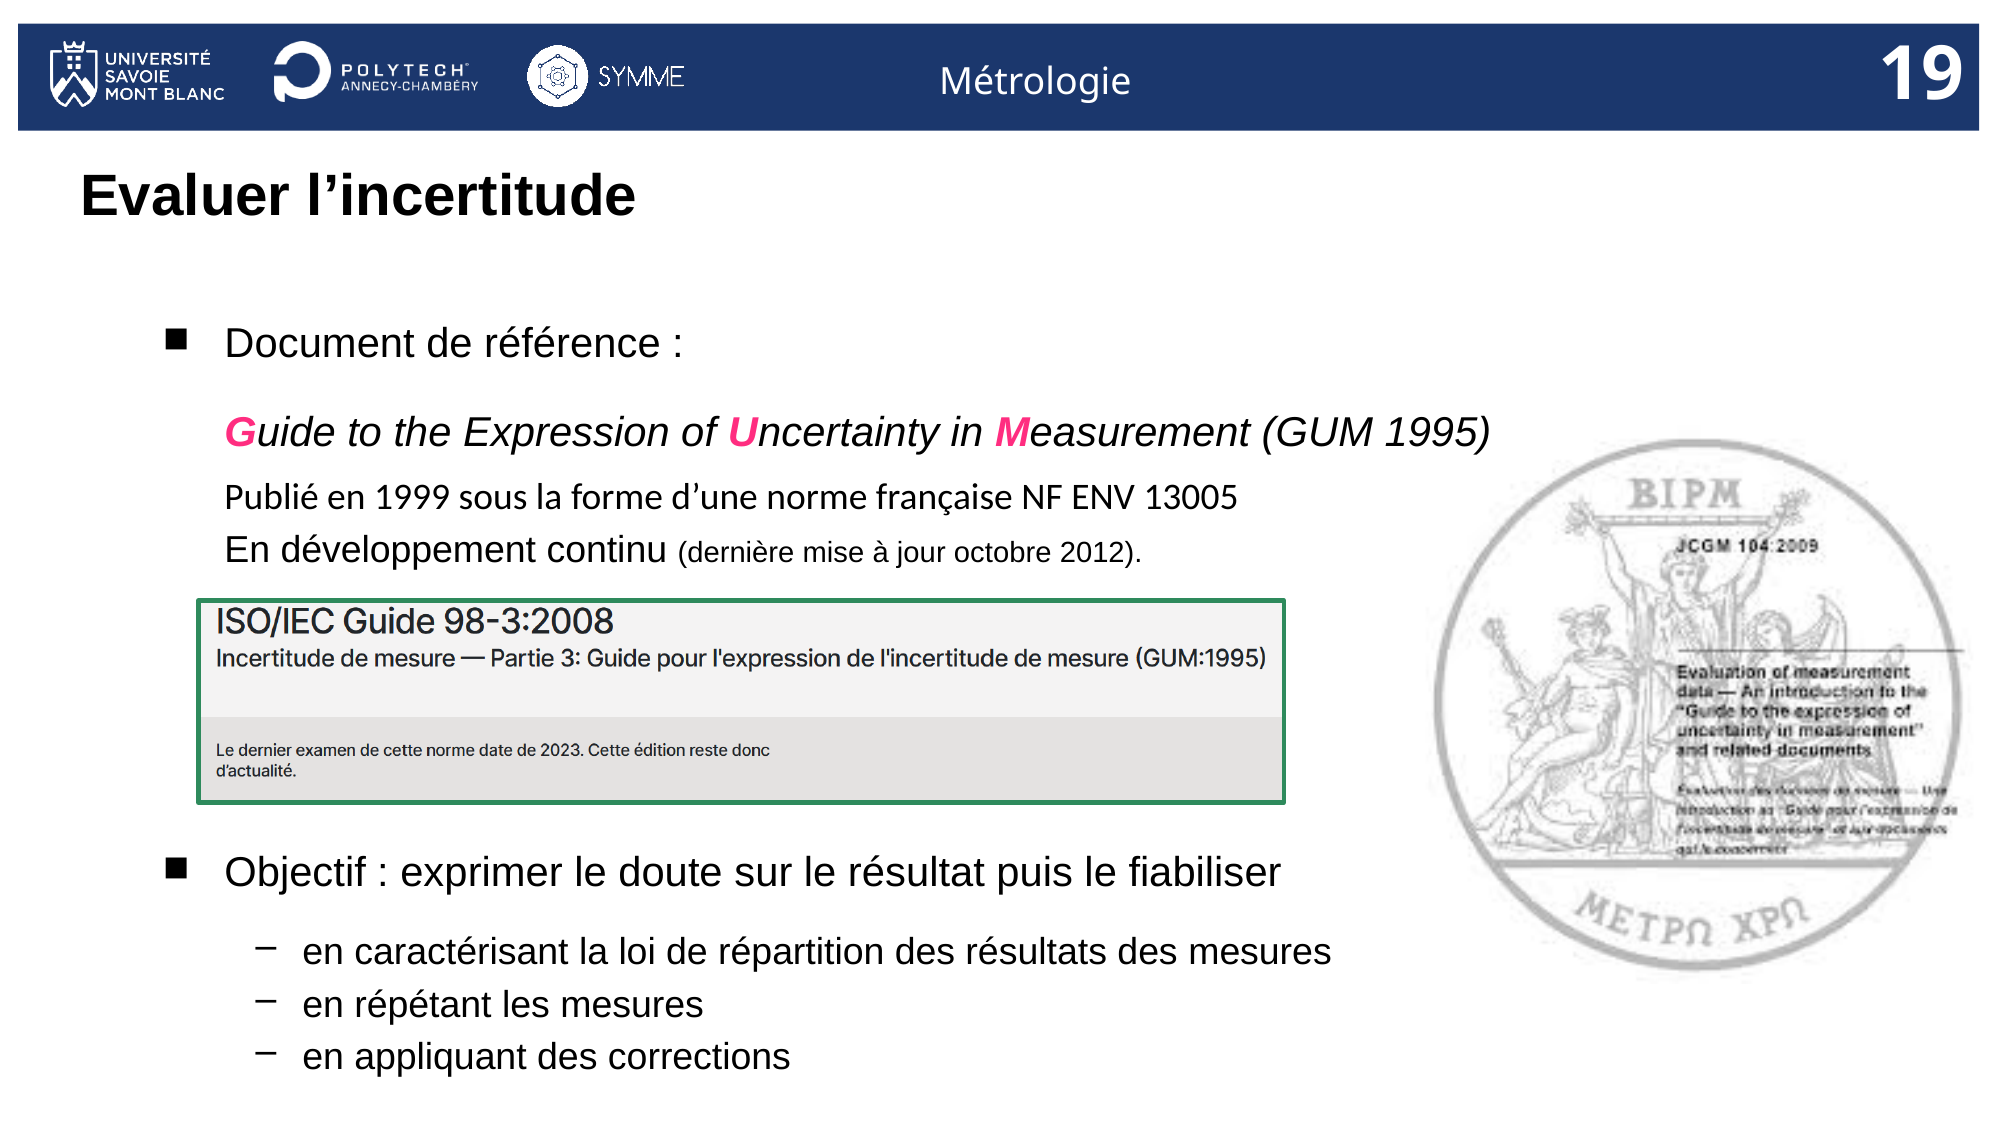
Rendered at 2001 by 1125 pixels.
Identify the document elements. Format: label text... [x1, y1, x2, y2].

slide_number 19 [1804, 45, 1980, 106]
picture [1385, 419, 2000, 984]
text_box Document de référence : Guide to the Expression of Uncertainty in Measurement (GUM 1995) Publié en 1999 sous la forme d’une norme française NF ENV 13005 En développement continu (dernière mise à jour octobre 2012). [153, 308, 1536, 753]
picture [527, 45, 684, 107]
title Evaluer l’incertitude [65, 154, 1791, 239]
text_box Objectif : exprimer le doute sur le résultat puis le fiabiliser en caractérisant la loi de répartition des résultats des mesures en répétant les mesures en appliquant des corrections [153, 753, 1427, 1105]
picture [50, 41, 224, 107]
picture [274, 41, 478, 102]
picture [200, 602, 1282, 801]
